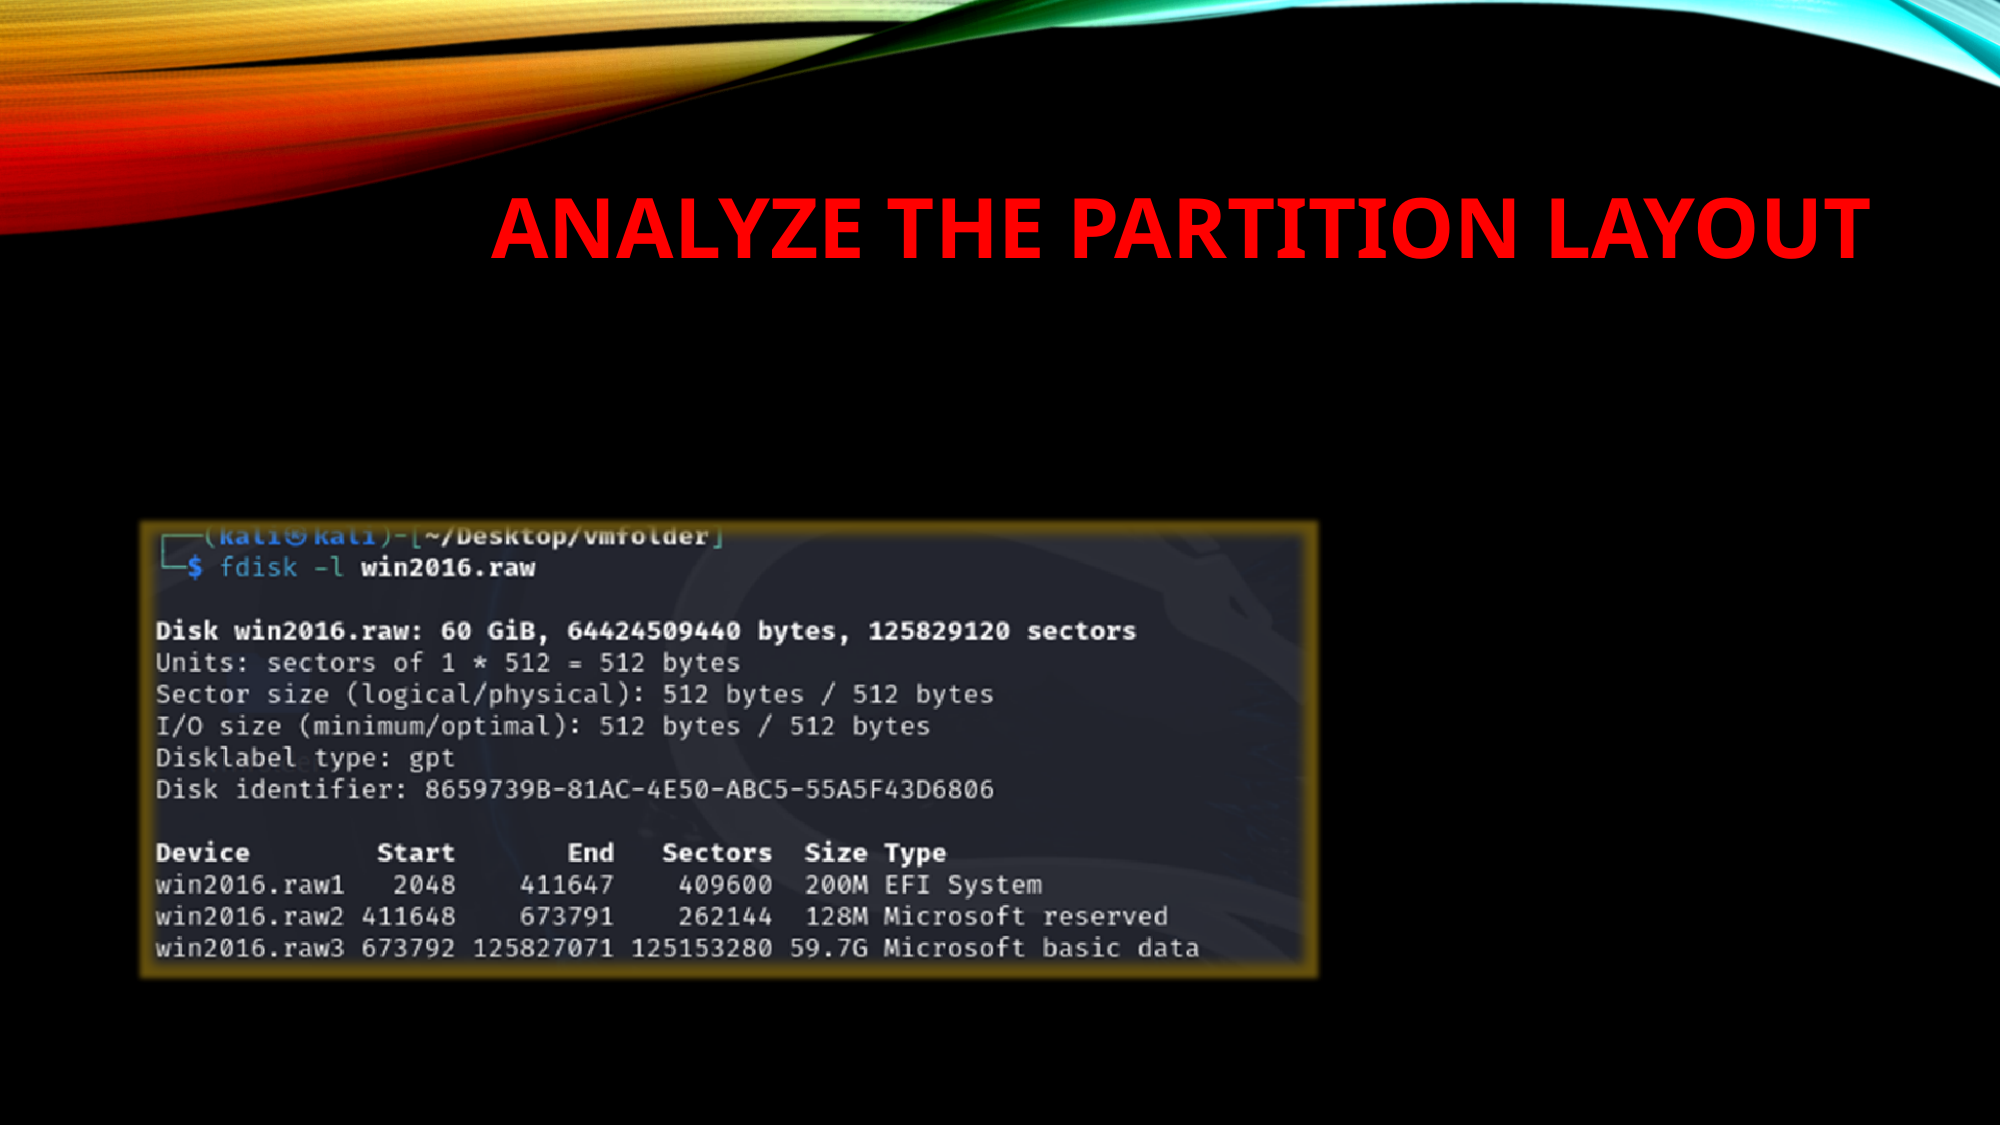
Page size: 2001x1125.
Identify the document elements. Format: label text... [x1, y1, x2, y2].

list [143, 524, 1313, 974]
title Analyze the Partition Layout [474, 125, 1888, 338]
picture [0, 0, 2000, 237]
